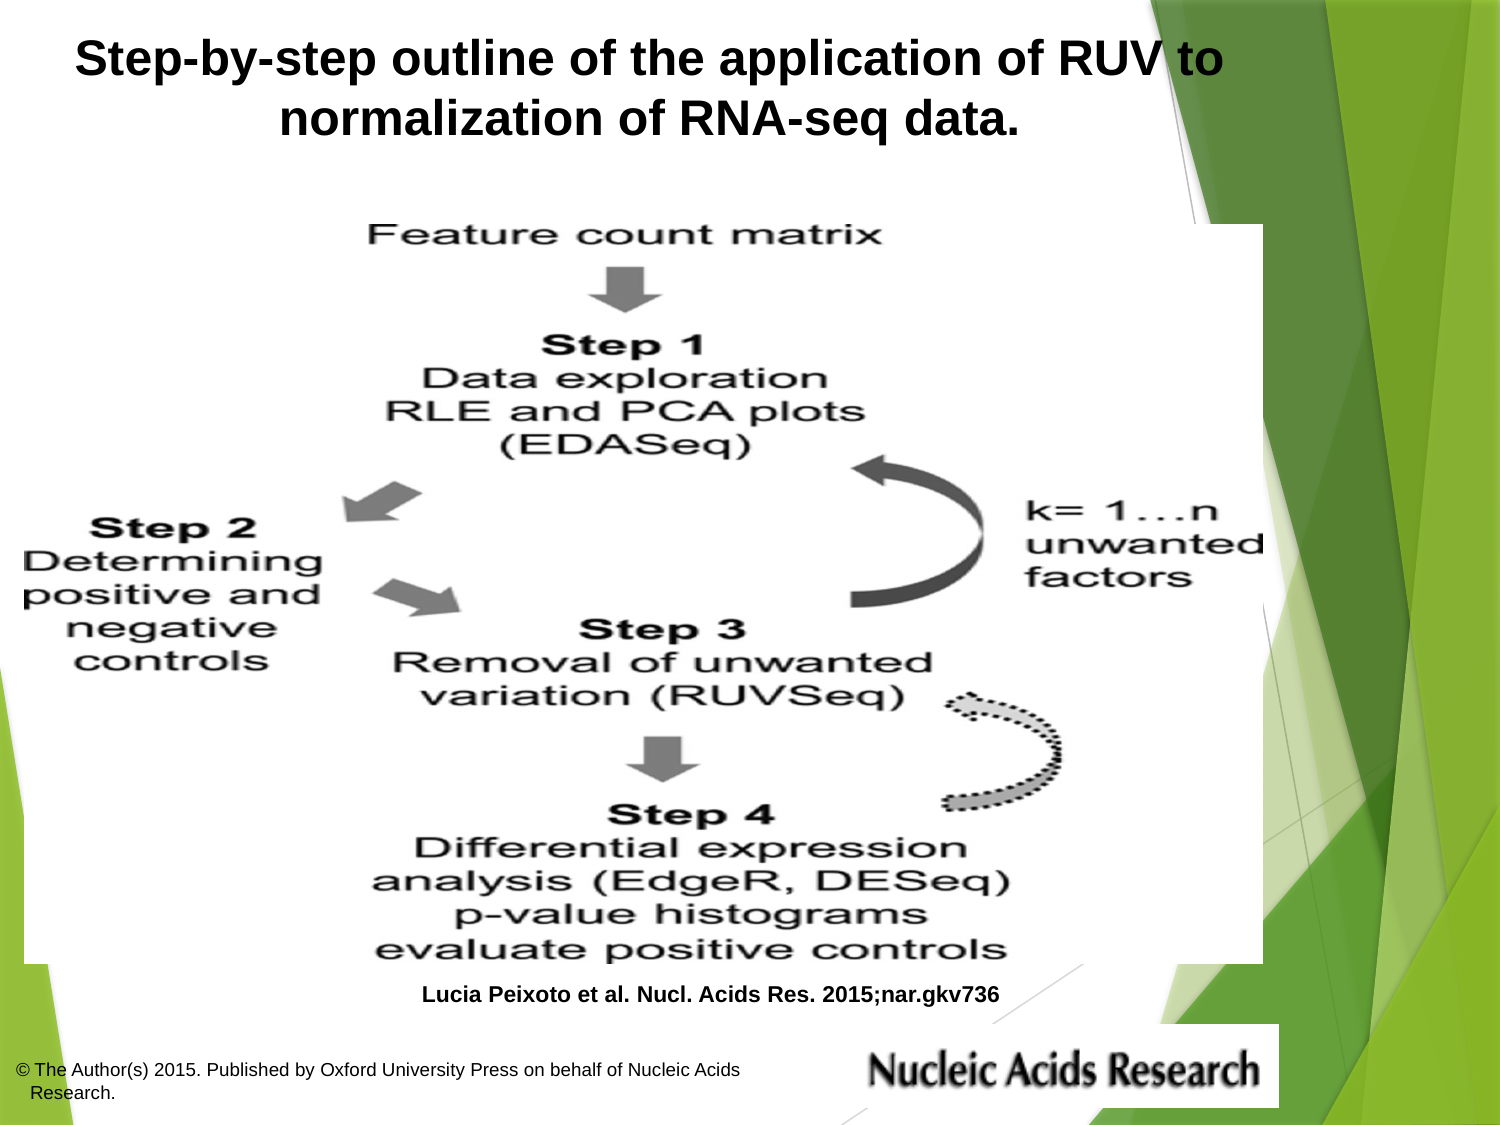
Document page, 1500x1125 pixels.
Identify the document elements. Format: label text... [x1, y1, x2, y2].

picture [861, 1024, 1279, 1109]
text_box Step-by-step outline of the application of RUV to normalization of RNA-seq data. [12, 24, 1288, 188]
picture [24, 224, 1263, 964]
text_box © The Author(s) 2015. Published by Oxford University Press on behalf of Nucleic Acids Research. [16, 1058, 825, 1125]
text_box Lucia Peixoto et al. Nucl. Acids Res. 2015;nar.gkv736 [421, 979, 1065, 1018]
